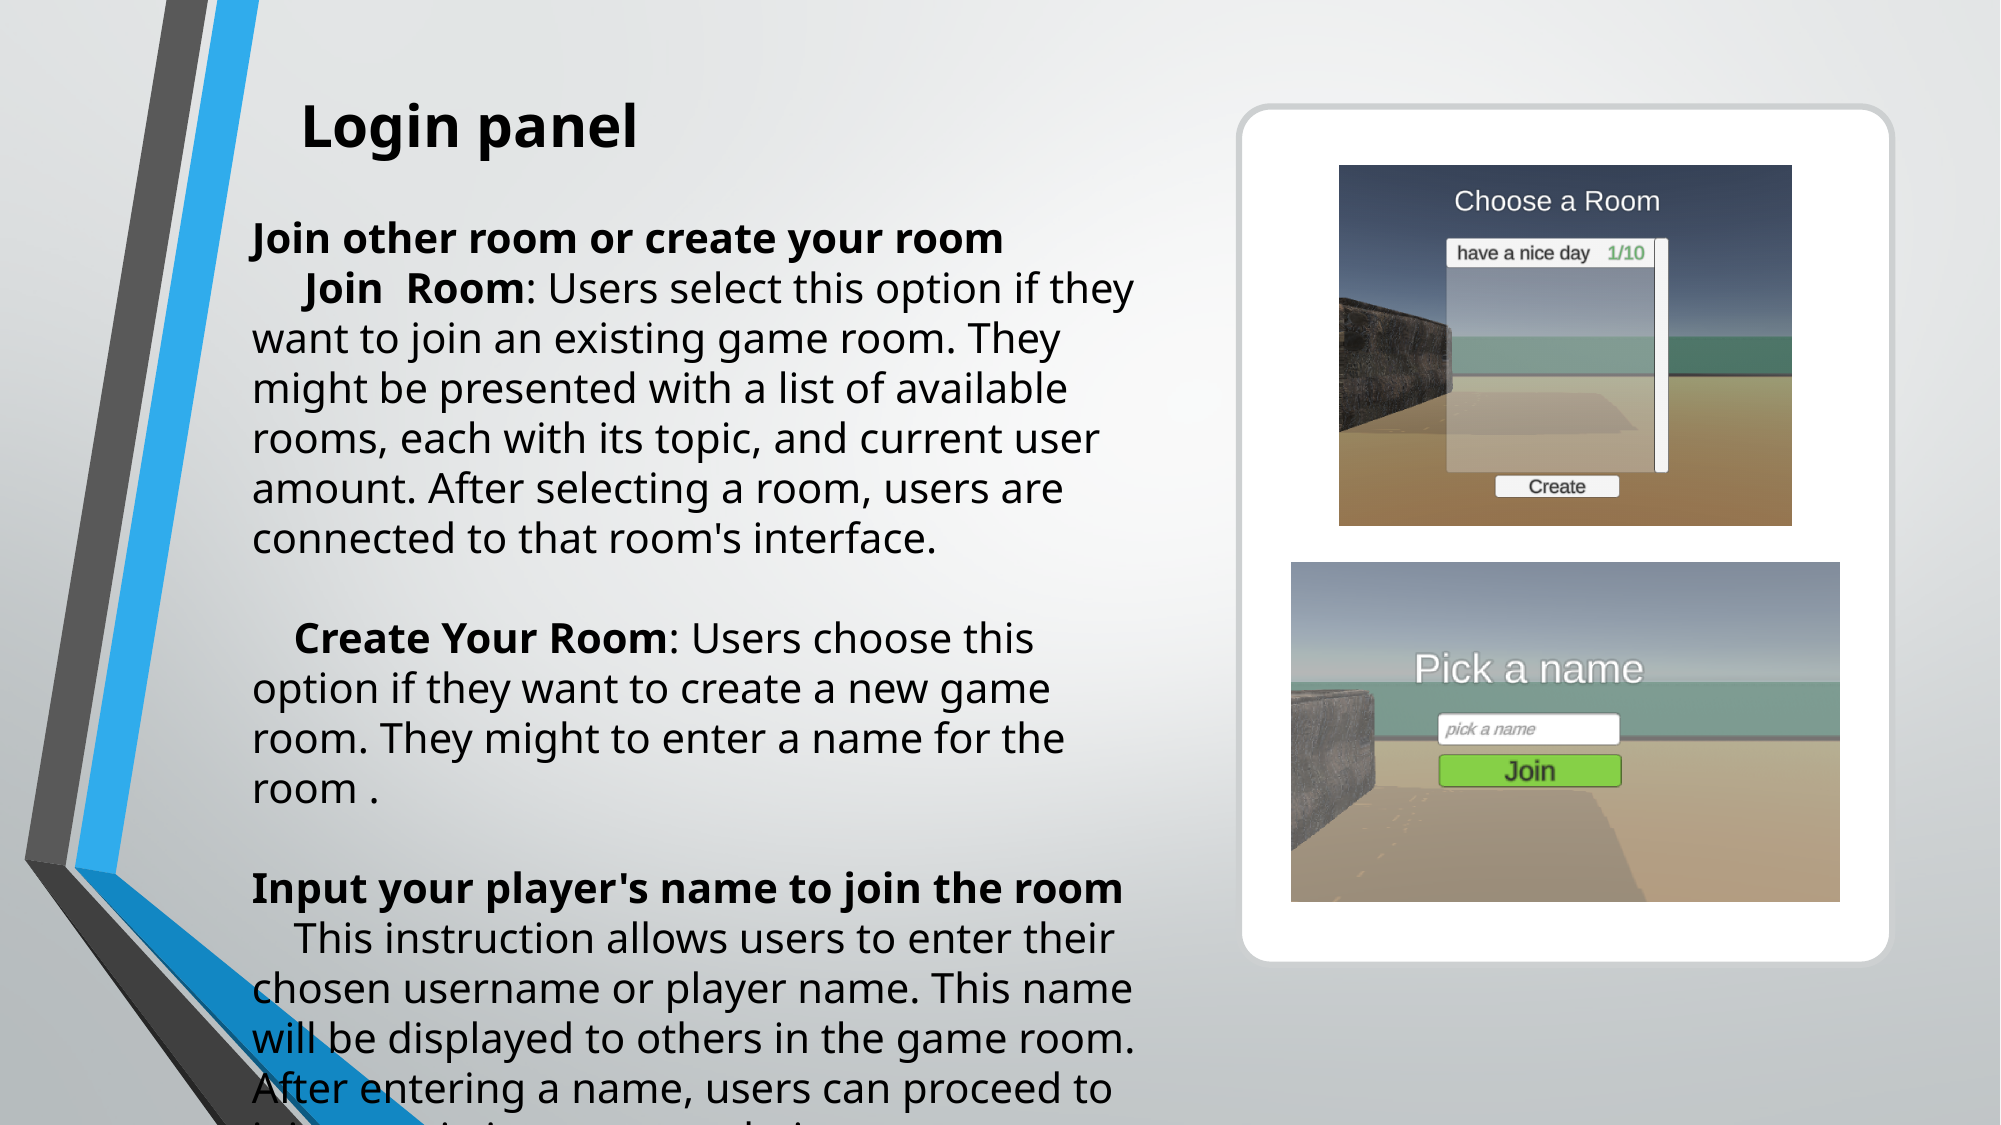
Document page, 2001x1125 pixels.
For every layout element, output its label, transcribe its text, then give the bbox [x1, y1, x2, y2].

title Join other room or create your room Join Room: Users select this option if they want to join an existing game room. They might be presented with a list of available rooms, each with its topic, and current user amount. After selecting a room, users are connected to that room's interface. Create Your Room: Users choose this option if they want to create a new game room. They might to enter a name for the room . Input your player's name to join the room This instruction allows users to enter their chosen username or player name. This name will be displayed to others in the game room. After entering a name, users can proceed to join an existing room or their own room. [236, 204, 1180, 1125]
text_box Login panel [285, 81, 1108, 167]
text_box [1237, 105, 1894, 967]
picture [1339, 165, 1792, 526]
picture [1291, 562, 1840, 902]
